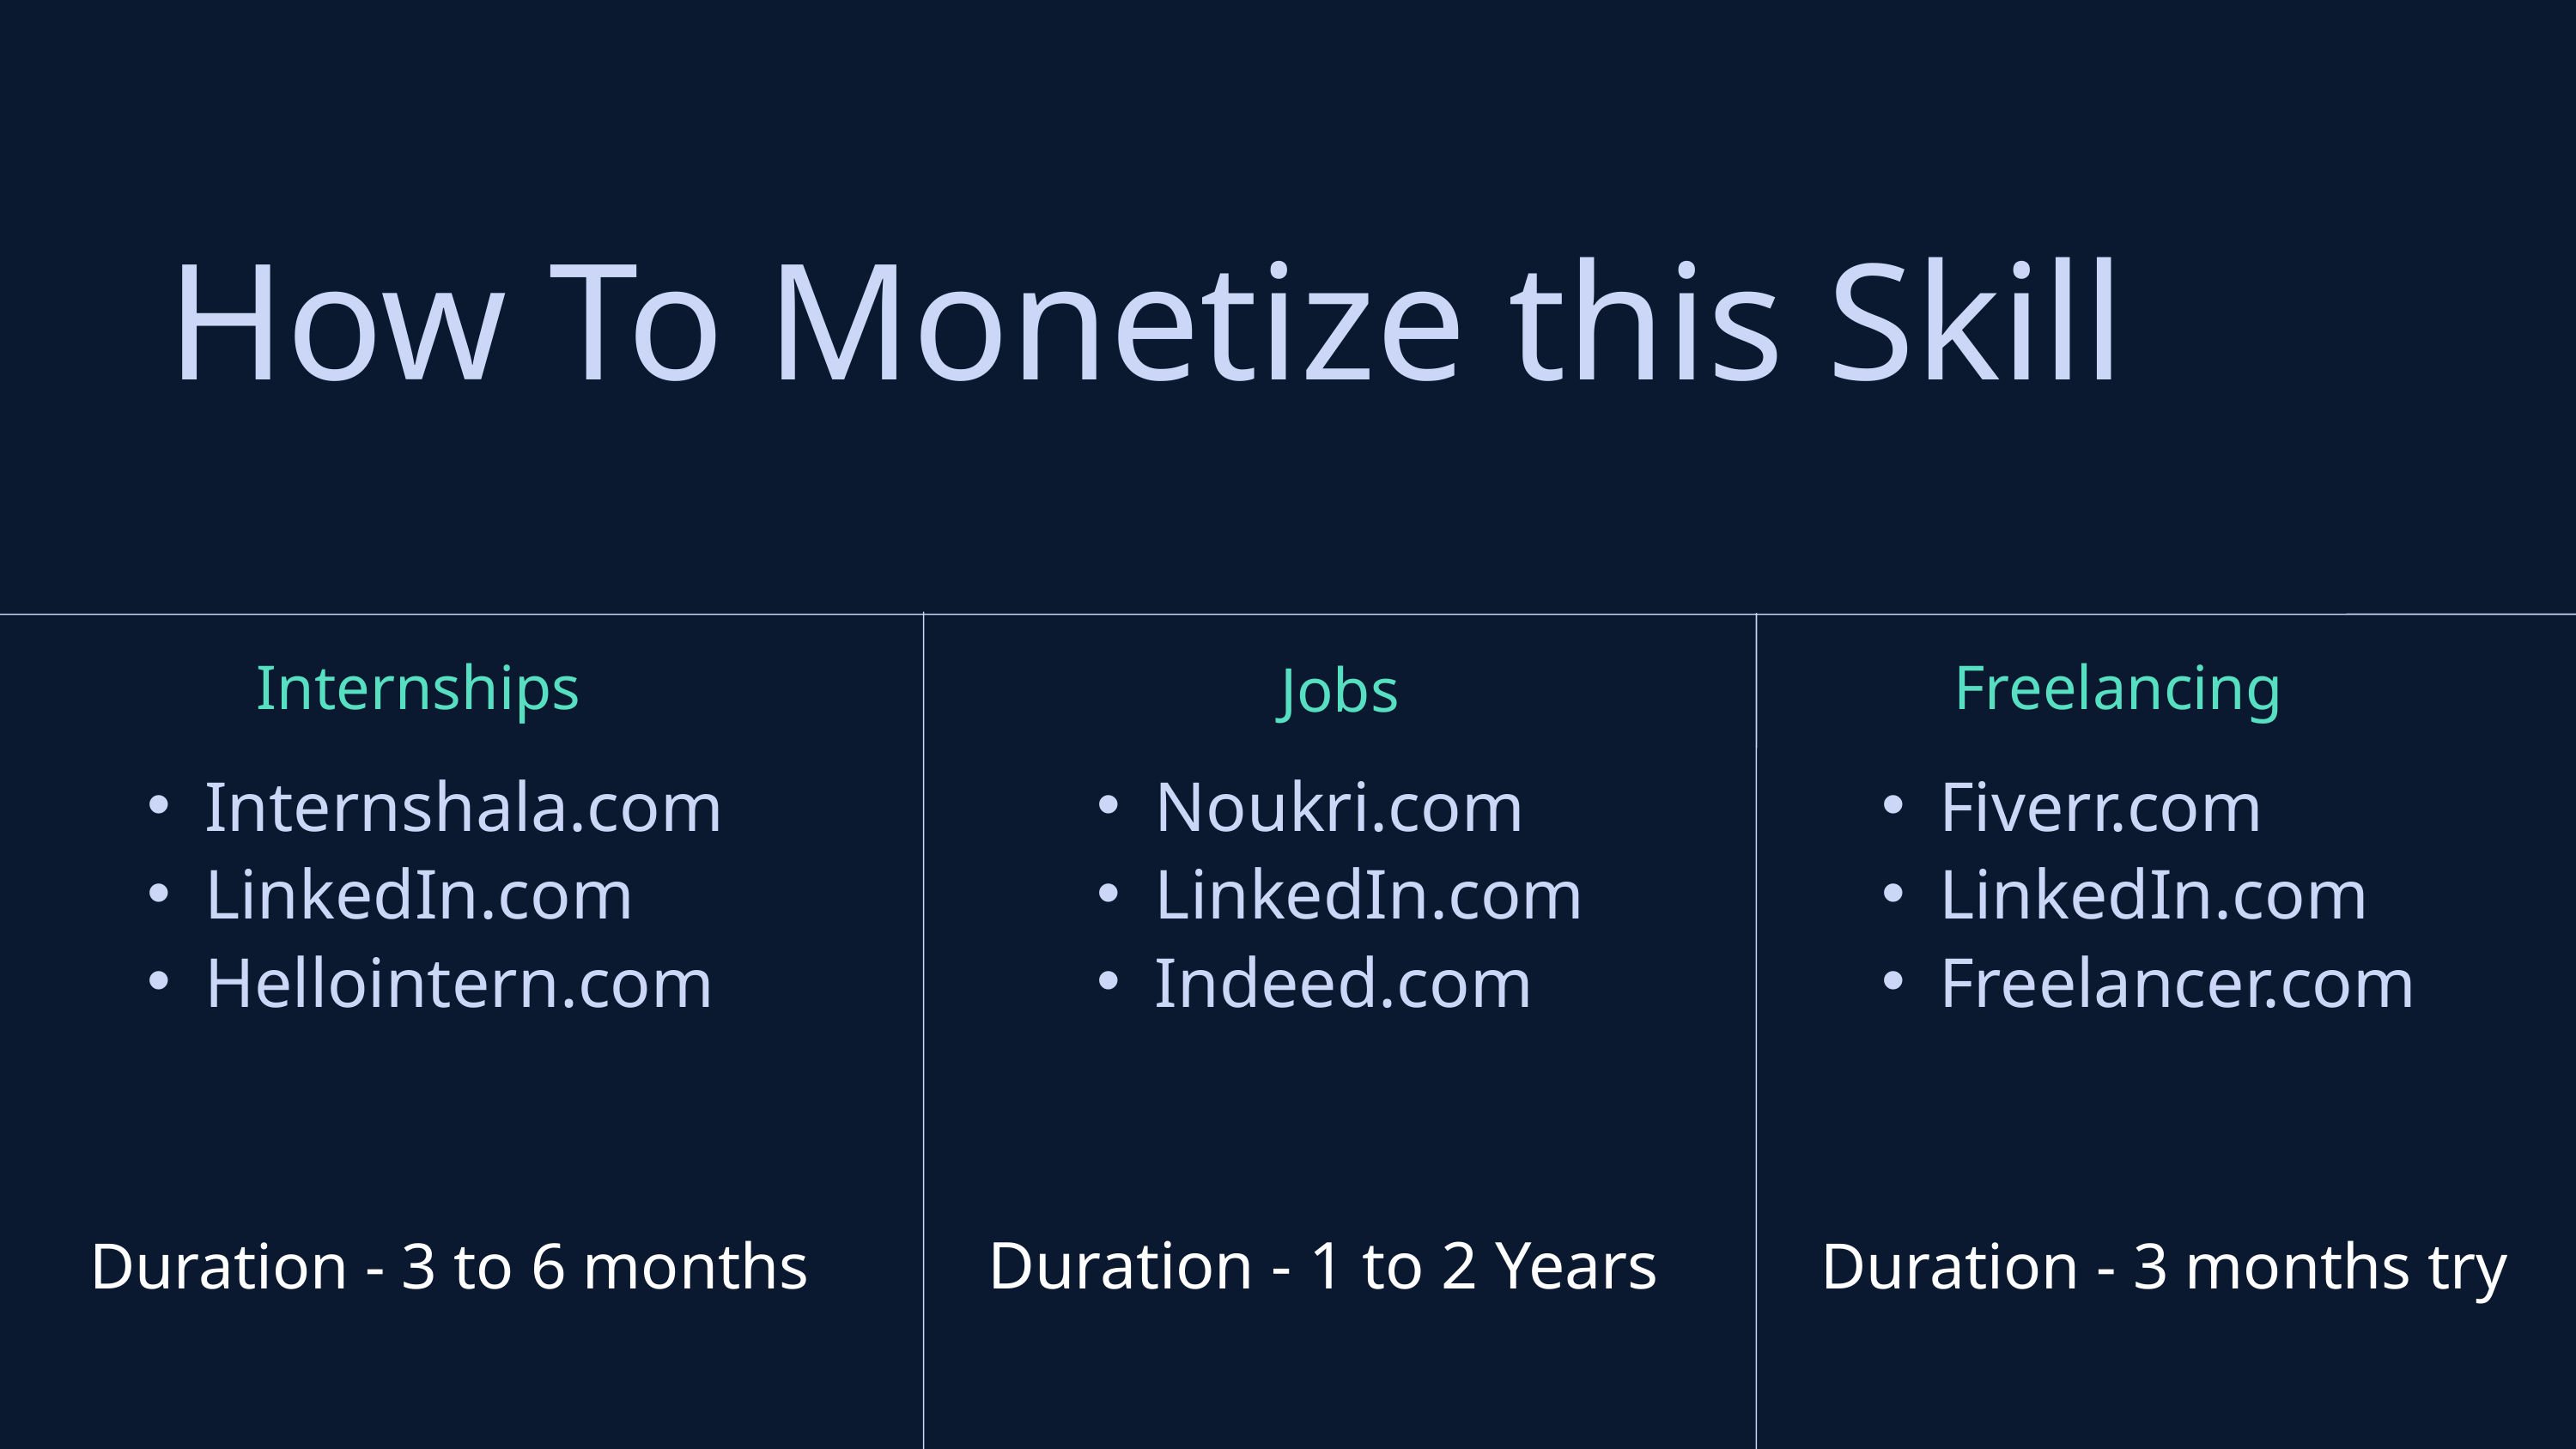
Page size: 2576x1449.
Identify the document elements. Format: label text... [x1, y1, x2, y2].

text_box Duration - 3 to 6 months [89, 1220, 869, 1302]
text_box Internshala.com LinkedIn.com Hellointern.com [89, 756, 901, 1021]
text_box Freelancing [1756, 643, 2482, 722]
text_box How To Monetize this Skill [167, 234, 2269, 413]
text_box Duration - 3 months try [1820, 1220, 2569, 1302]
text_box Duration - 1 to 2 Years [987, 1217, 1736, 1302]
text_box Noukri.com LinkedIn.com Indeed.com [1039, 756, 1824, 1021]
text_box Internships [57, 643, 781, 722]
text_box Jobs [977, 646, 1703, 724]
text_box Fiverr.com LinkedIn.com Freelancer.com [1824, 756, 2576, 1021]
